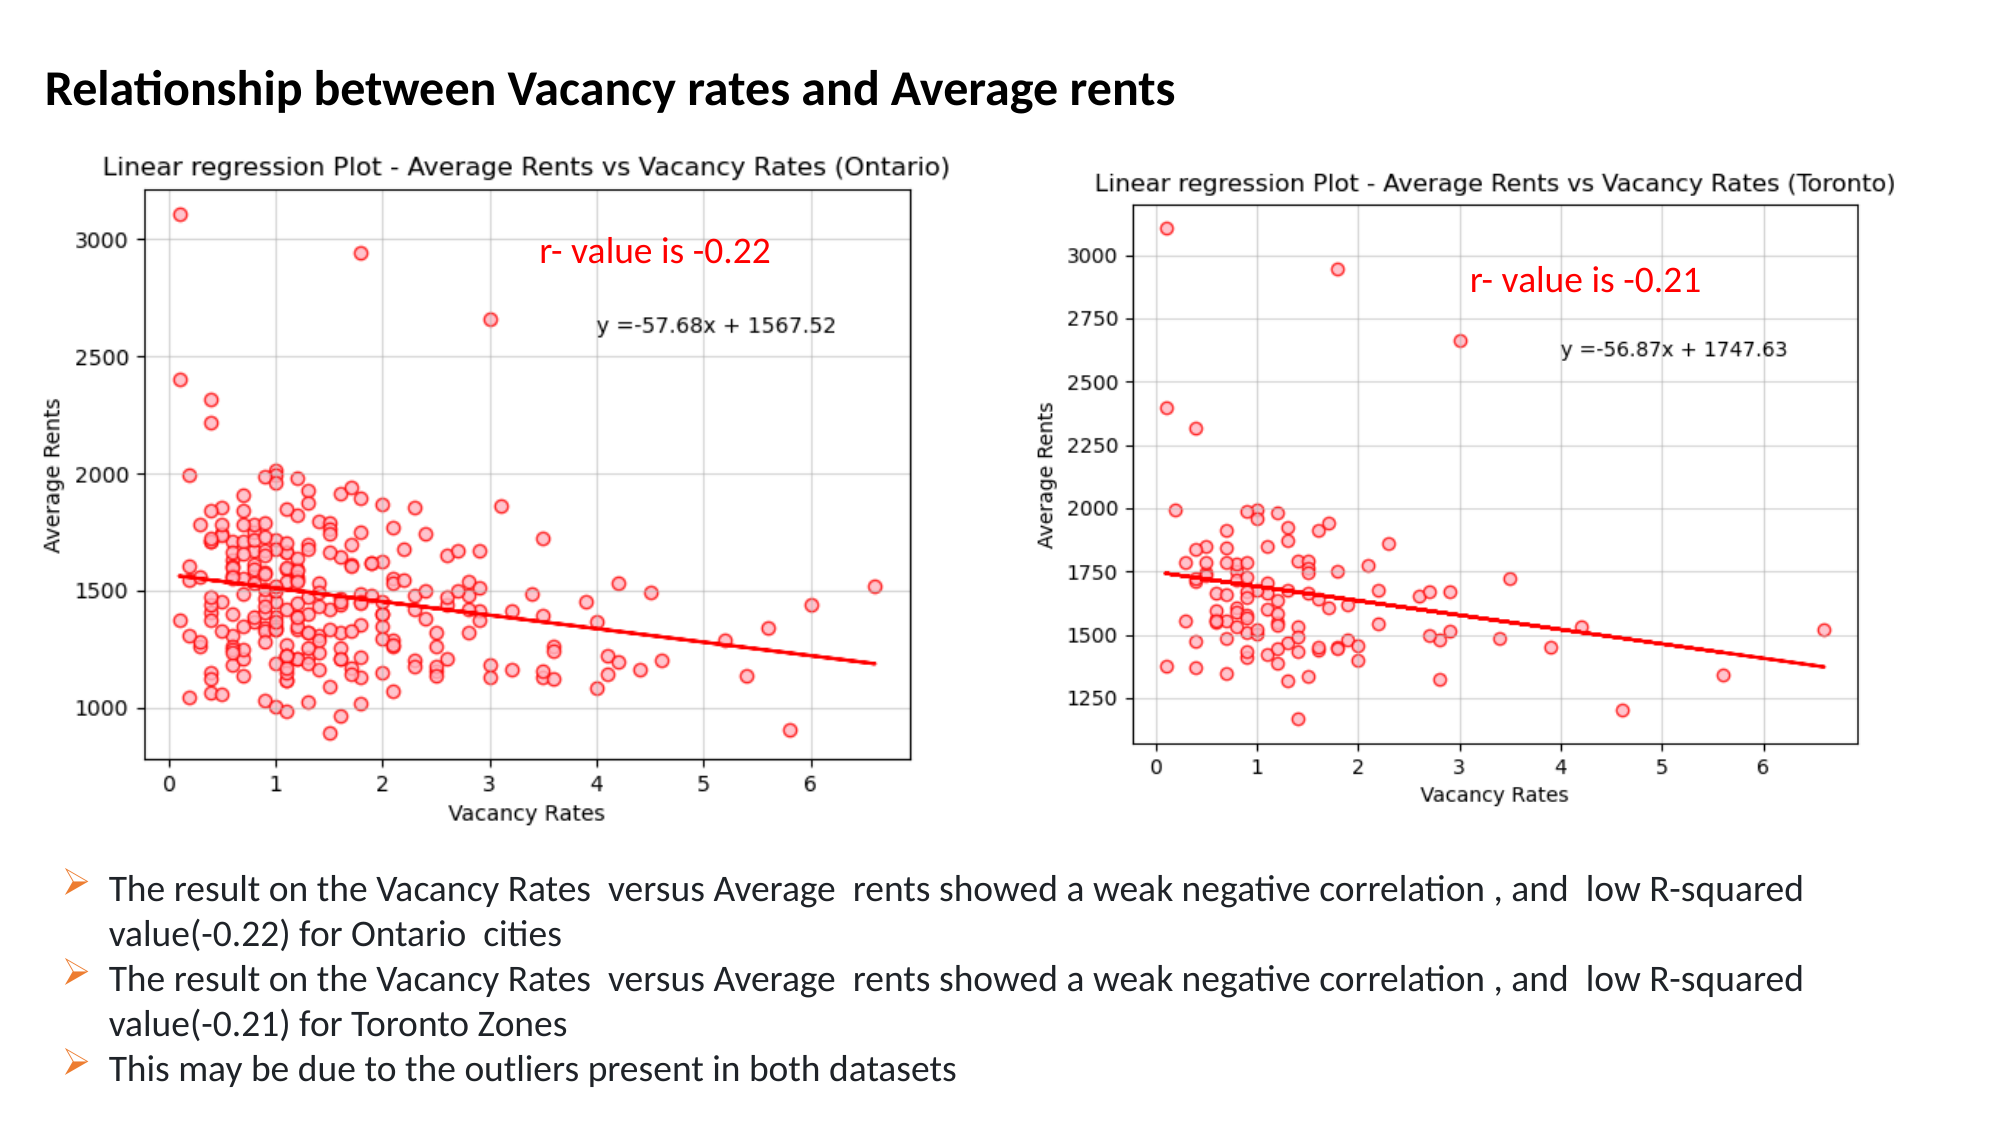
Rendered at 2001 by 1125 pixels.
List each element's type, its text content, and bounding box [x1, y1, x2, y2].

text_box Relationship between Vacancy rates and Average rents [30, 48, 1314, 123]
text_box The result on the Vacancy Rates versus Average rents showed a weak negative correlation , and low R-squared value(-0.22) for Ontario cities The result on the Vacancy Rates versus Average rents showed a weak negative correlation , and low R-squared value(-0.21) for Toronto Zones This may be due to the outliers present in both datasets [47, 857, 1898, 1097]
picture [1016, 120, 1951, 821]
picture [21, 100, 1009, 841]
